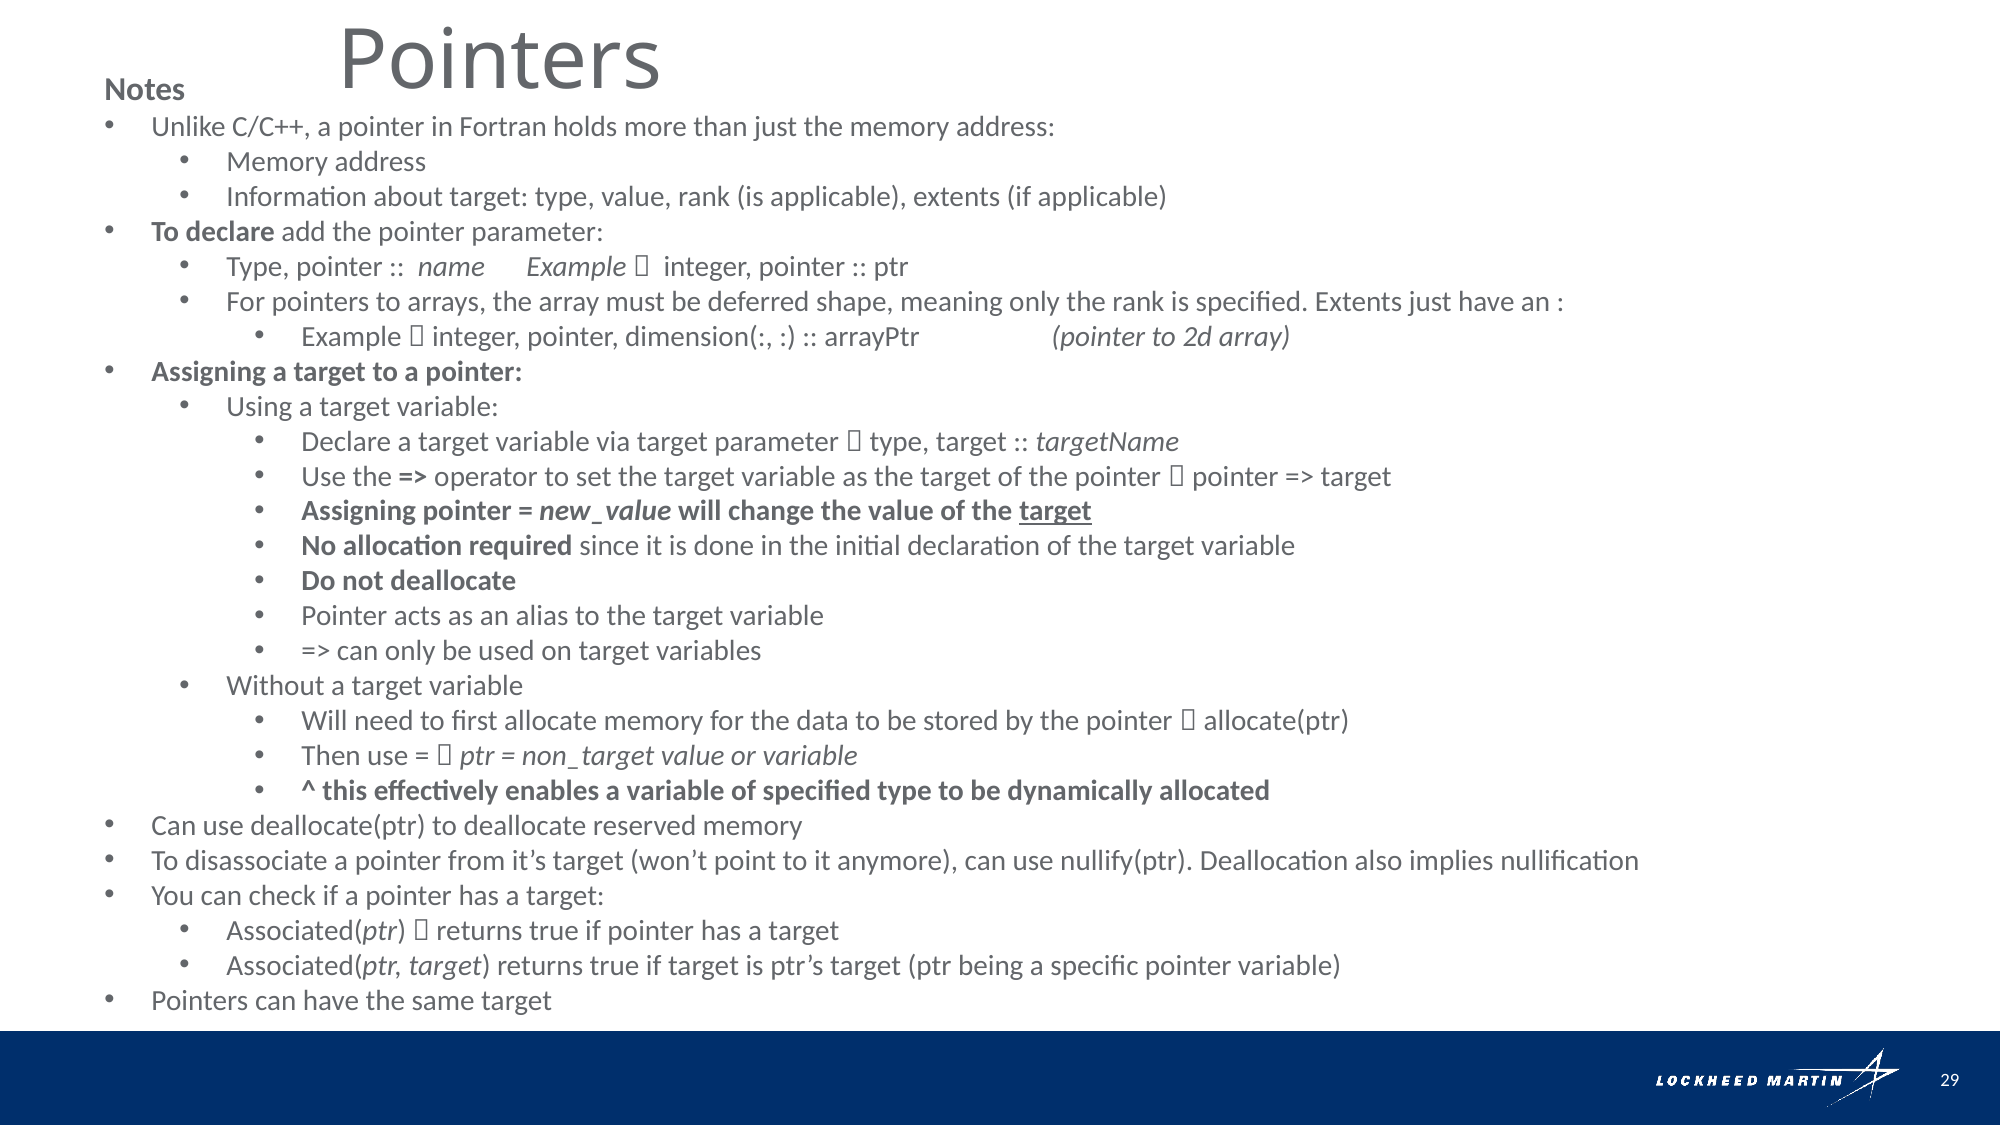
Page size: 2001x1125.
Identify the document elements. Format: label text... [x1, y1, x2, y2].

title Pointers [0, 13, 1000, 114]
text_box Notes Unlike C/C++, a pointer in Fortran holds more than just the memory address: Memory address Information about target: type, value, rank (is applicable), extents (if applicable) To declare add the pointer parameter: Type, pointer :: name Example  integer, pointer :: ptr For pointers to arrays, the array must be deferred shape, meaning only the rank is specified. Extents just have an : Example  integer, pointer, dimension(:, :) :: arrayPtr (pointer to 2d array) Assigning a target to a pointer: Using a target variable: Declare a target variable via target parameter  type, target :: targetName Use the => operator to set the target variable as the target of the pointer  pointer => target Assigning pointer = new_value will change the value of the target No allocation required since it is done in the initial declaration of the target variable Do not deallocate Pointer acts as an alias to the target variable => can only be used on target variables Without a target variable Will need to first allocate memory for the data to be stored by the pointer  allocate(ptr) Then use =  ptr = non_target value or variable ^ this effectively enables a variable of specified type to be dynamically allocated Can use deallocate(ptr) to deallocate reserved memory To disassociate a pointer from it’s target (won’t point to it anymore), can use nullify(ptr). Deallocation also implies nullification You can check if a pointer has a target: Associated(ptr)  returns true if pointer has a target Associated(ptr, target) returns true if target is ptr’s target (ptr being a specific pointer variable) Pointers can have the same target [89, 59, 1911, 1125]
